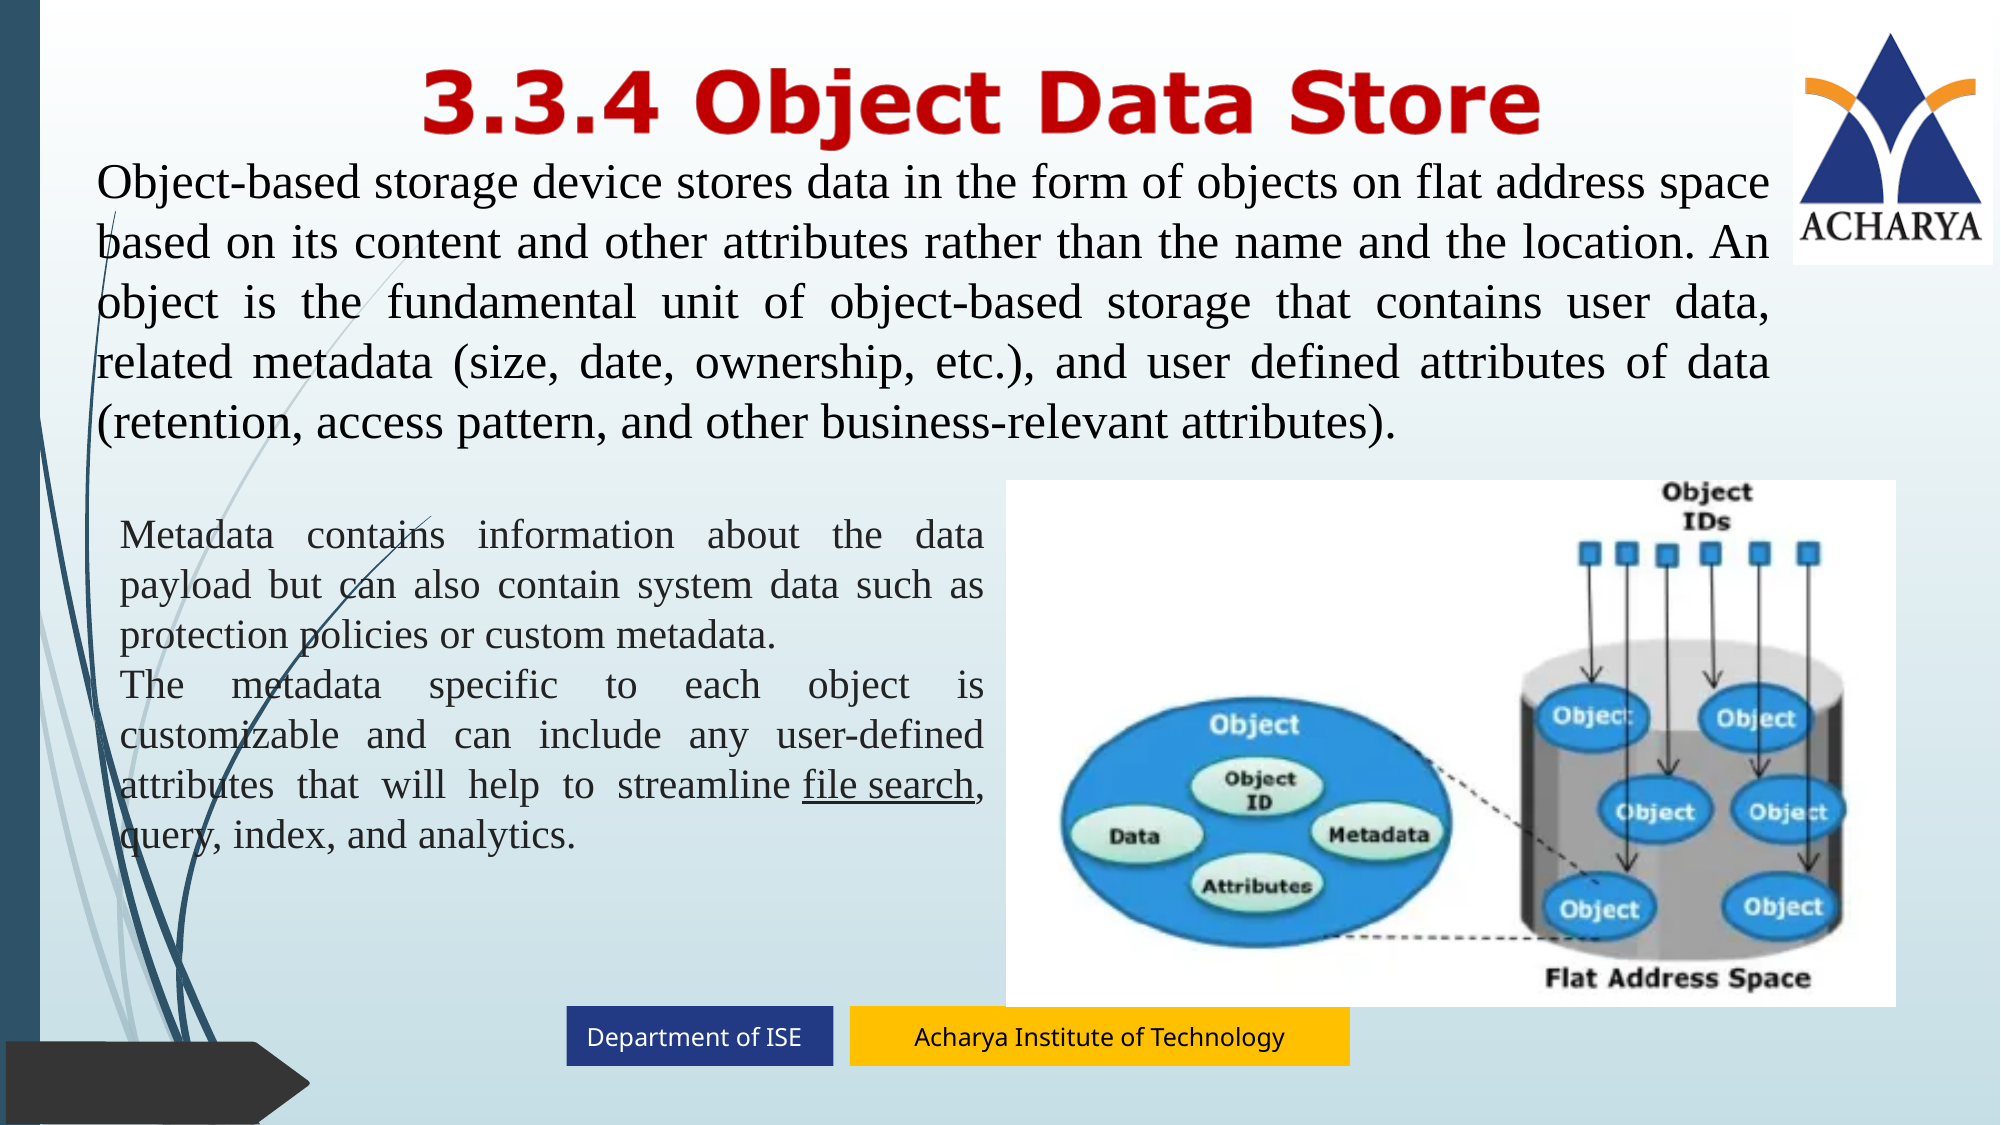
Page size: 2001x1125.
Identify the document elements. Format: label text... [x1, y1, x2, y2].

picture [1006, 479, 1896, 1007]
picture [0, 22, 1960, 216]
text_box Metadata contains information about the data payload but can also contain system data such as protection policies or custom metadata. The metadata specific to each object is customizable and can include any user-defined attributes that will help to streamline file search, query, index, and analytics. [104, 499, 1000, 865]
text_box Object-based storage device stores data in the form of objects on flat address space based on its content and other attributes rather than the name and the location. An object is the fundamental unit of object-based storage that contains user data, related metadata (size, date, ownership, etc.), and user defined attributes of data (retention, access pattern, and other business-relevant attributes). [81, 227, 1787, 457]
